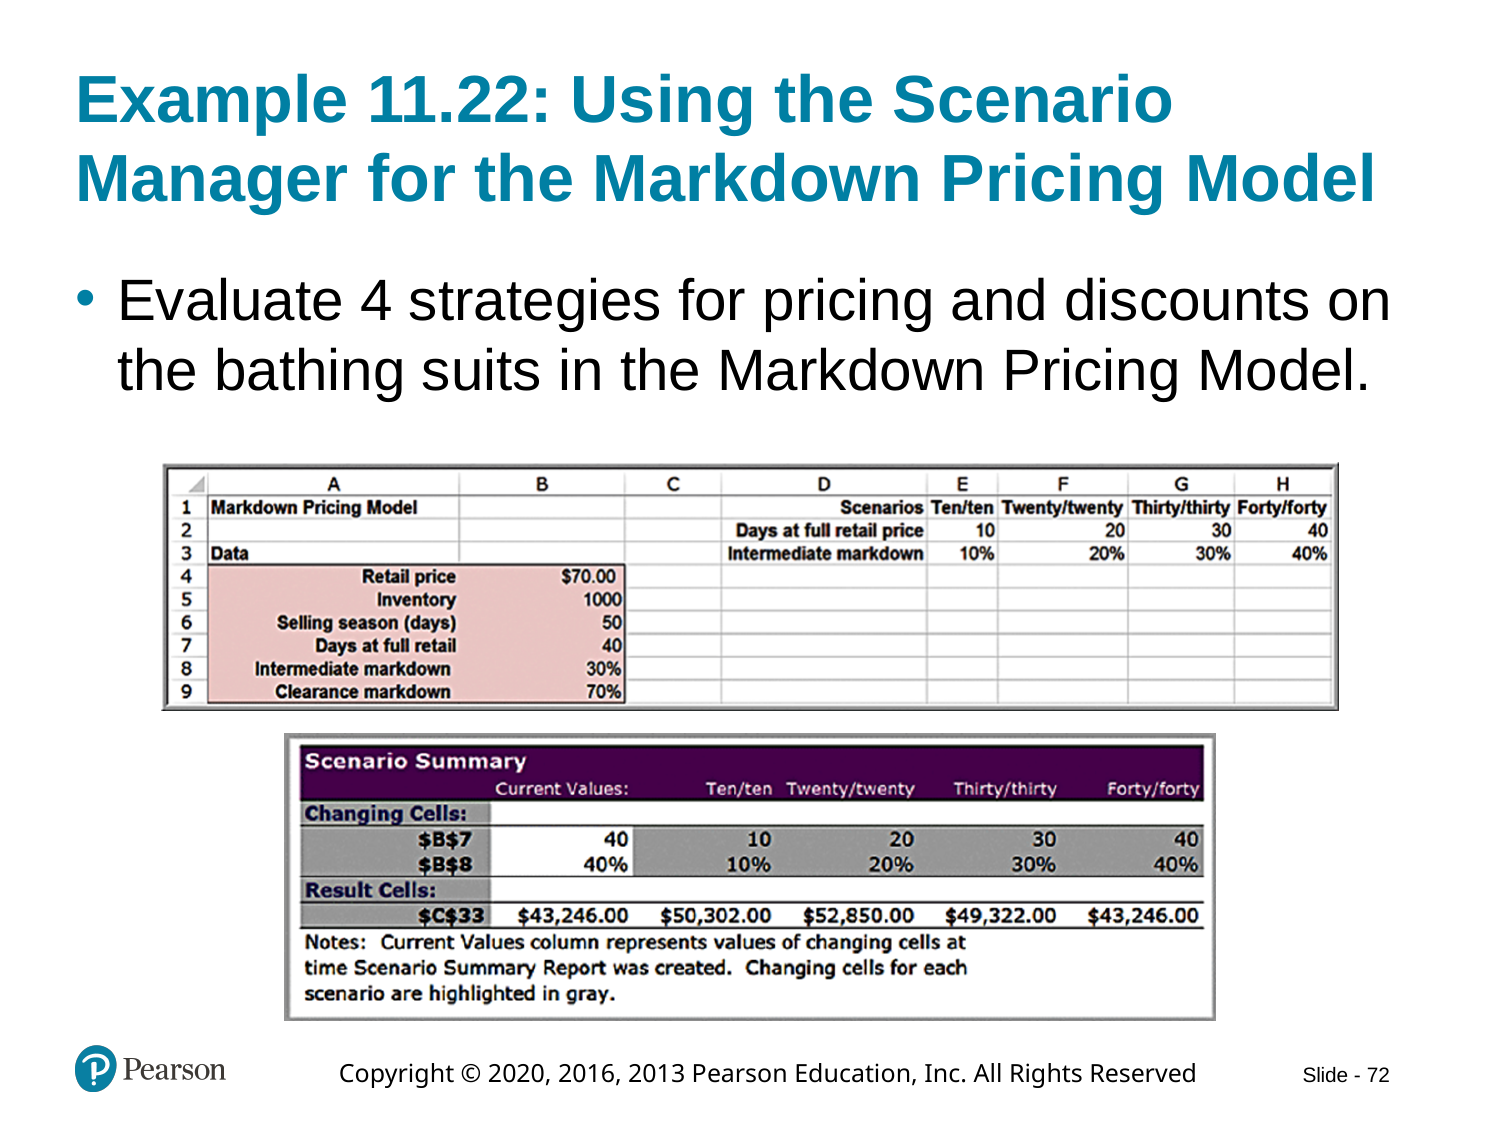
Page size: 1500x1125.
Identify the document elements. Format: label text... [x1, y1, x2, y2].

picture [83, 1054, 109, 1079]
picture [101, 1045, 226, 1092]
picture [75, 1078, 86, 1092]
list Evaluate 4 strategies for pricing and discounts on the bathing suits in the Markdown Pricing Model. [75, 262, 1413, 439]
picture [161, 461, 1339, 711]
picture [283, 733, 1217, 1022]
picture [75, 1045, 90, 1061]
title Example 11.22: Using the Scenario Manager for the Markdown Pricing Model [75, 35, 1425, 216]
